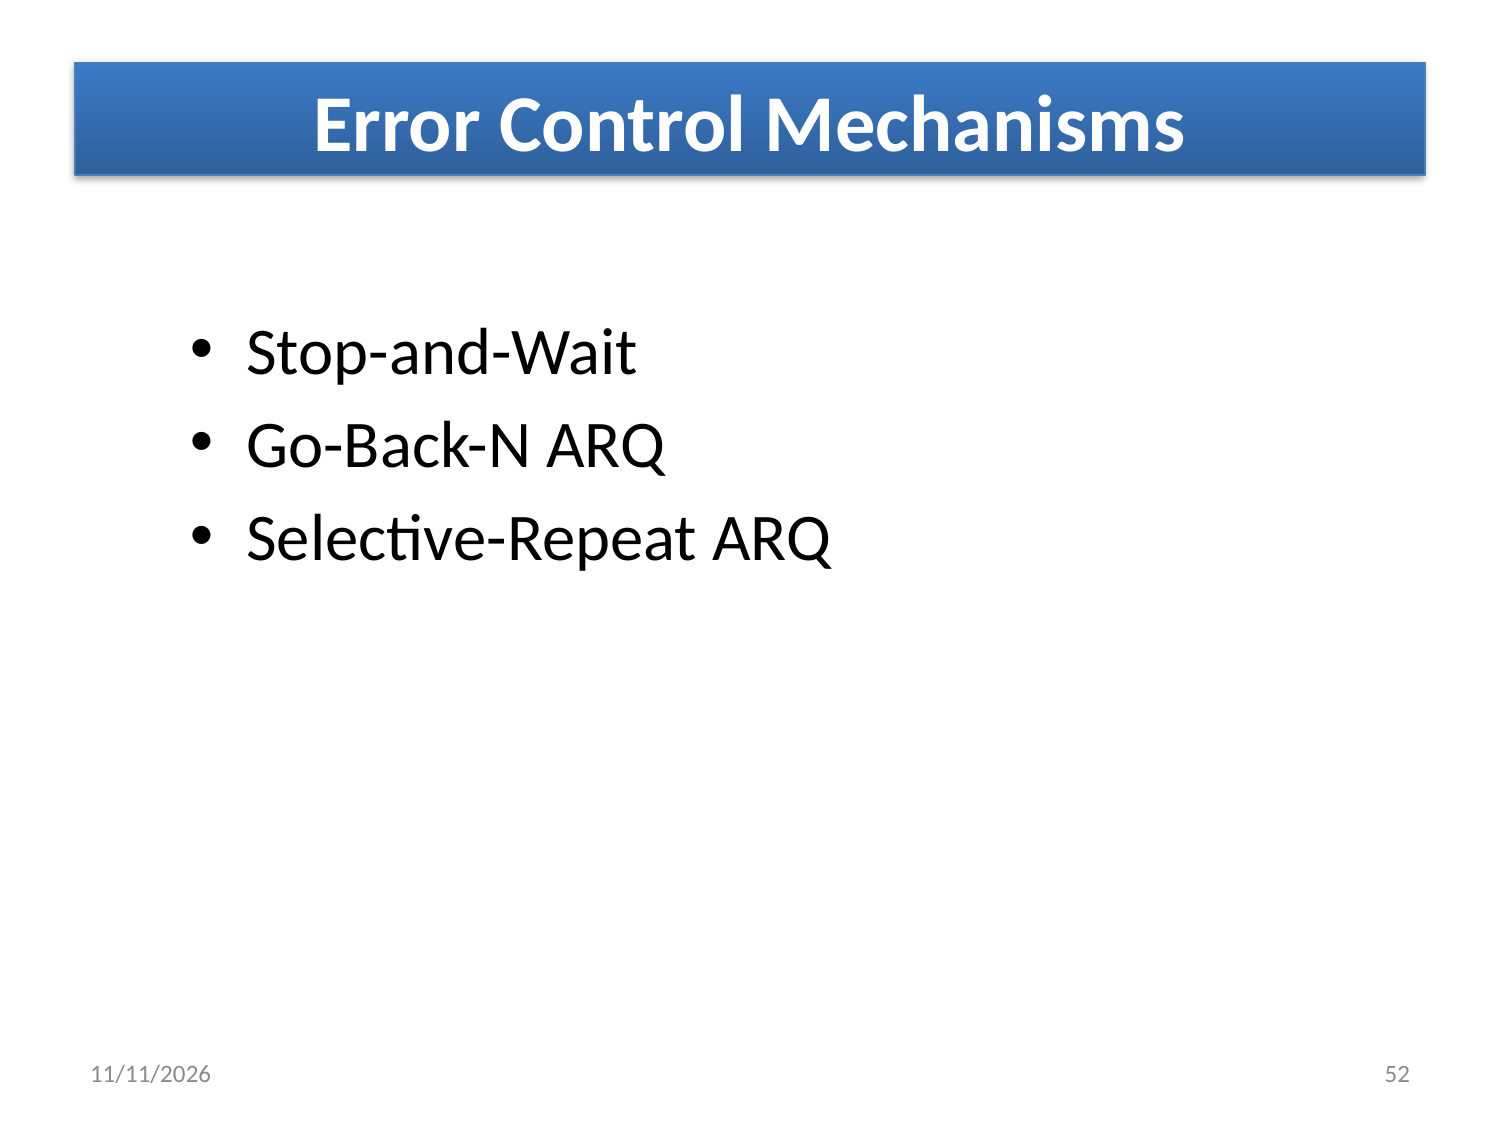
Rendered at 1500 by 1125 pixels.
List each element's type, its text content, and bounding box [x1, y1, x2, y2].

title Error Control Mechanisms [74, 62, 1426, 176]
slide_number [75, 1042, 425, 1103]
list Stop-and-Wait Go-Back-N ARQ Selective-Repeat ARQ [174, 299, 1325, 638]
slide_number 52 [1074, 1042, 1425, 1103]
